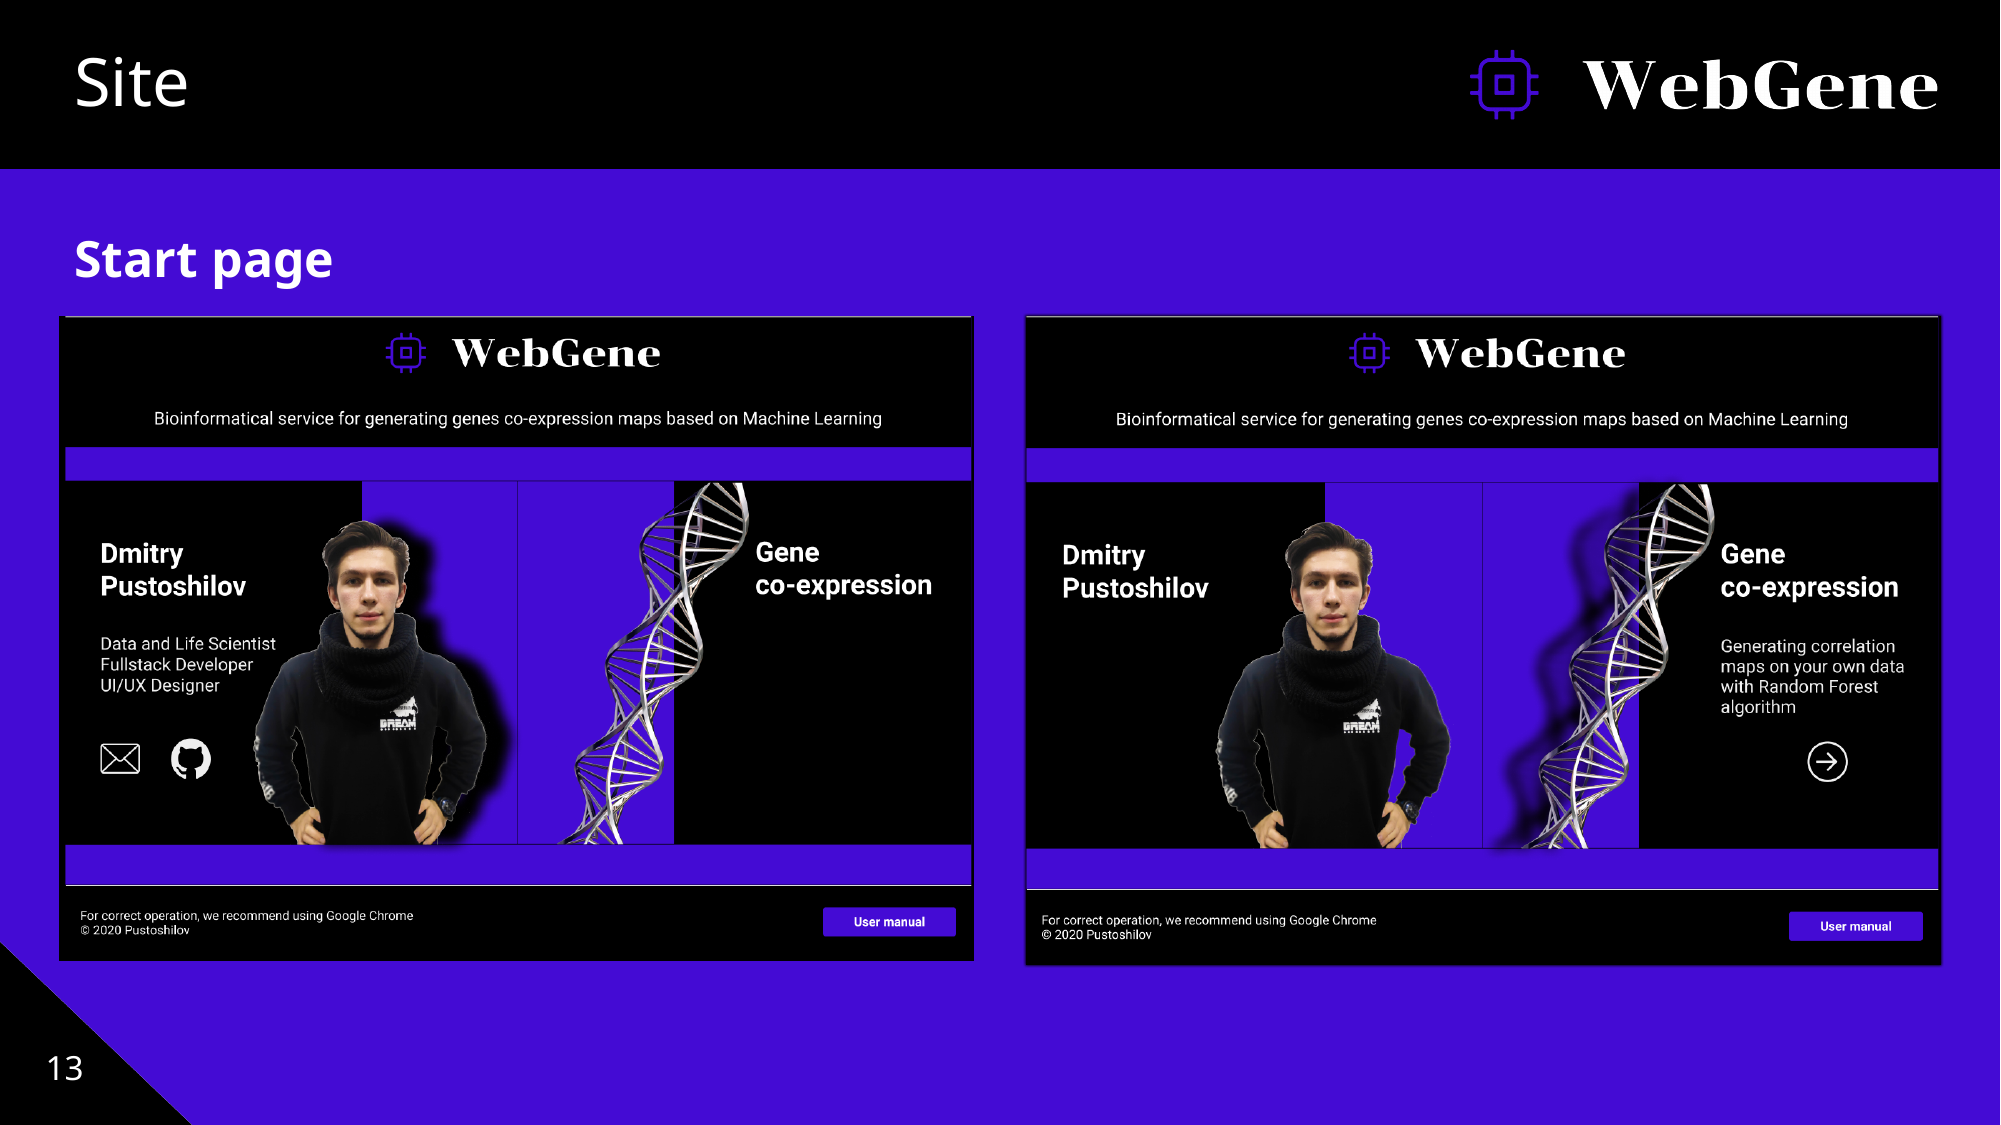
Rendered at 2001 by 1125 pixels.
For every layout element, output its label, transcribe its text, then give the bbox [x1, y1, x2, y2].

text_box Start page [59, 226, 625, 316]
picture [0, 0, 2000, 169]
picture [0, 942, 252, 1125]
picture [1026, 316, 1941, 965]
picture [59, 316, 974, 961]
